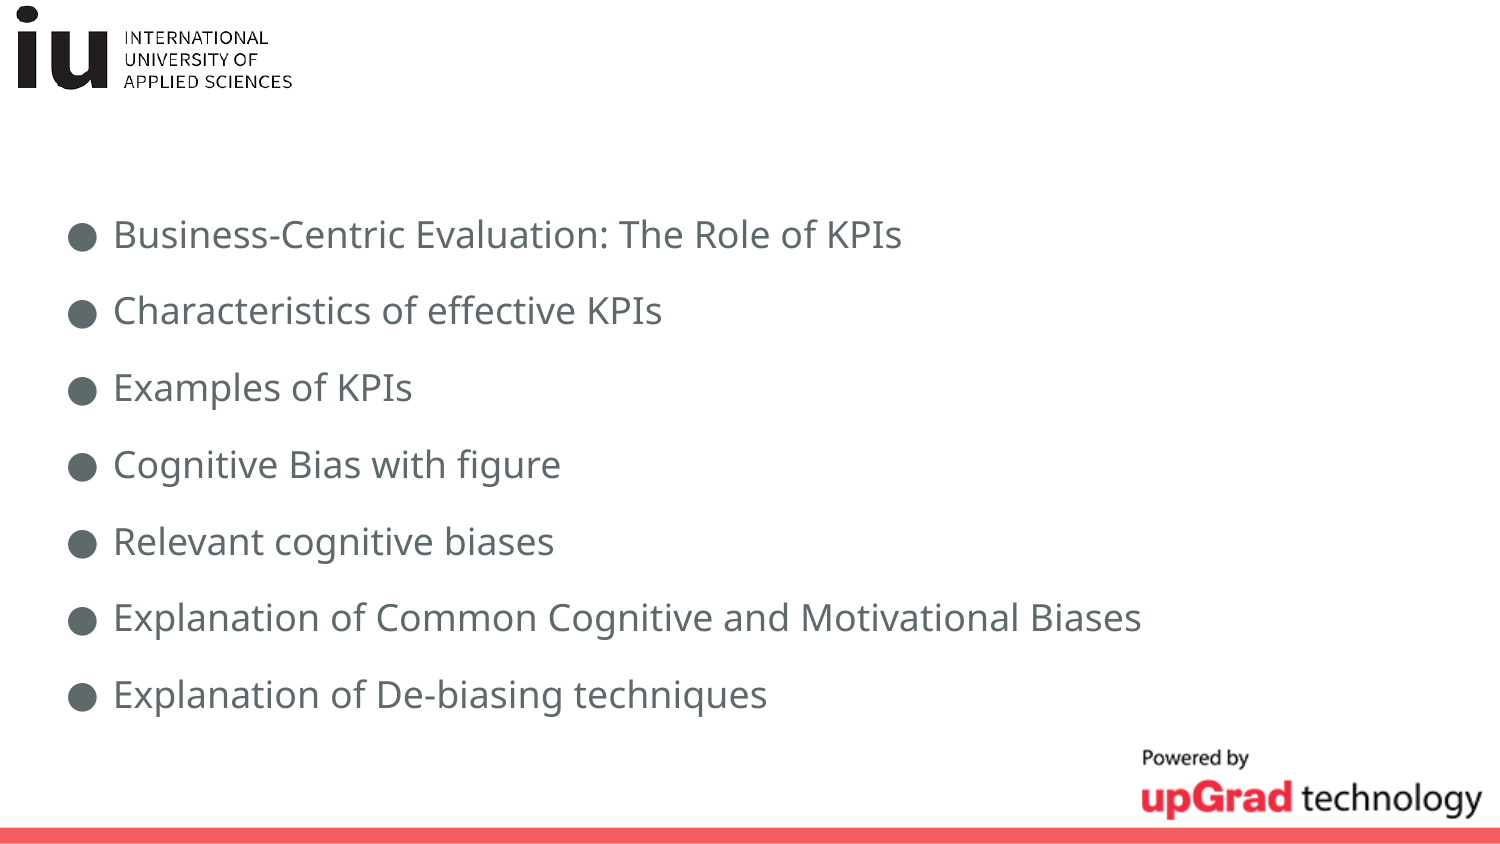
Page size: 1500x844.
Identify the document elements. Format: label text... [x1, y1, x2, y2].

picture [12, 0, 296, 122]
list Business-Centric Evaluation: The Role of KPIs Characteristics of effective KPIs Examples of KPIs Cognitive Bias with figure Relevant cognitive biases Explanation of Common Cognitive and Motivational Biases Explanation of De-biasing techniques [51, 189, 1449, 750]
picture [1124, 718, 1500, 844]
